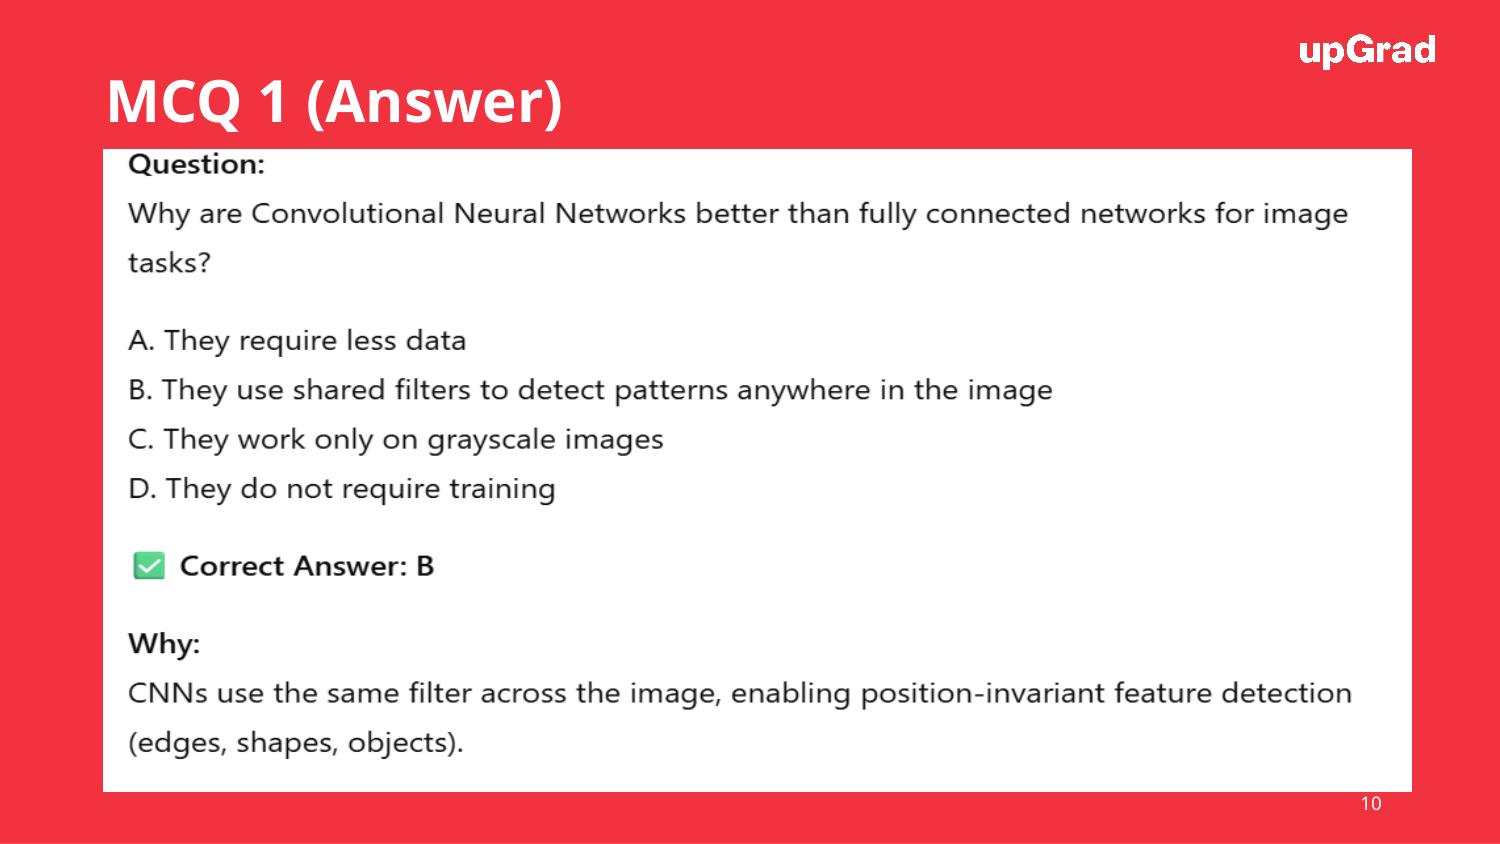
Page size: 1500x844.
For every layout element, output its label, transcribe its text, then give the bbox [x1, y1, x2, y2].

picture [102, 149, 1413, 793]
title MCQ 1 (Answer) [90, 57, 1073, 150]
slide_number 10 [1059, 801, 1397, 827]
picture [1300, 34, 1435, 70]
